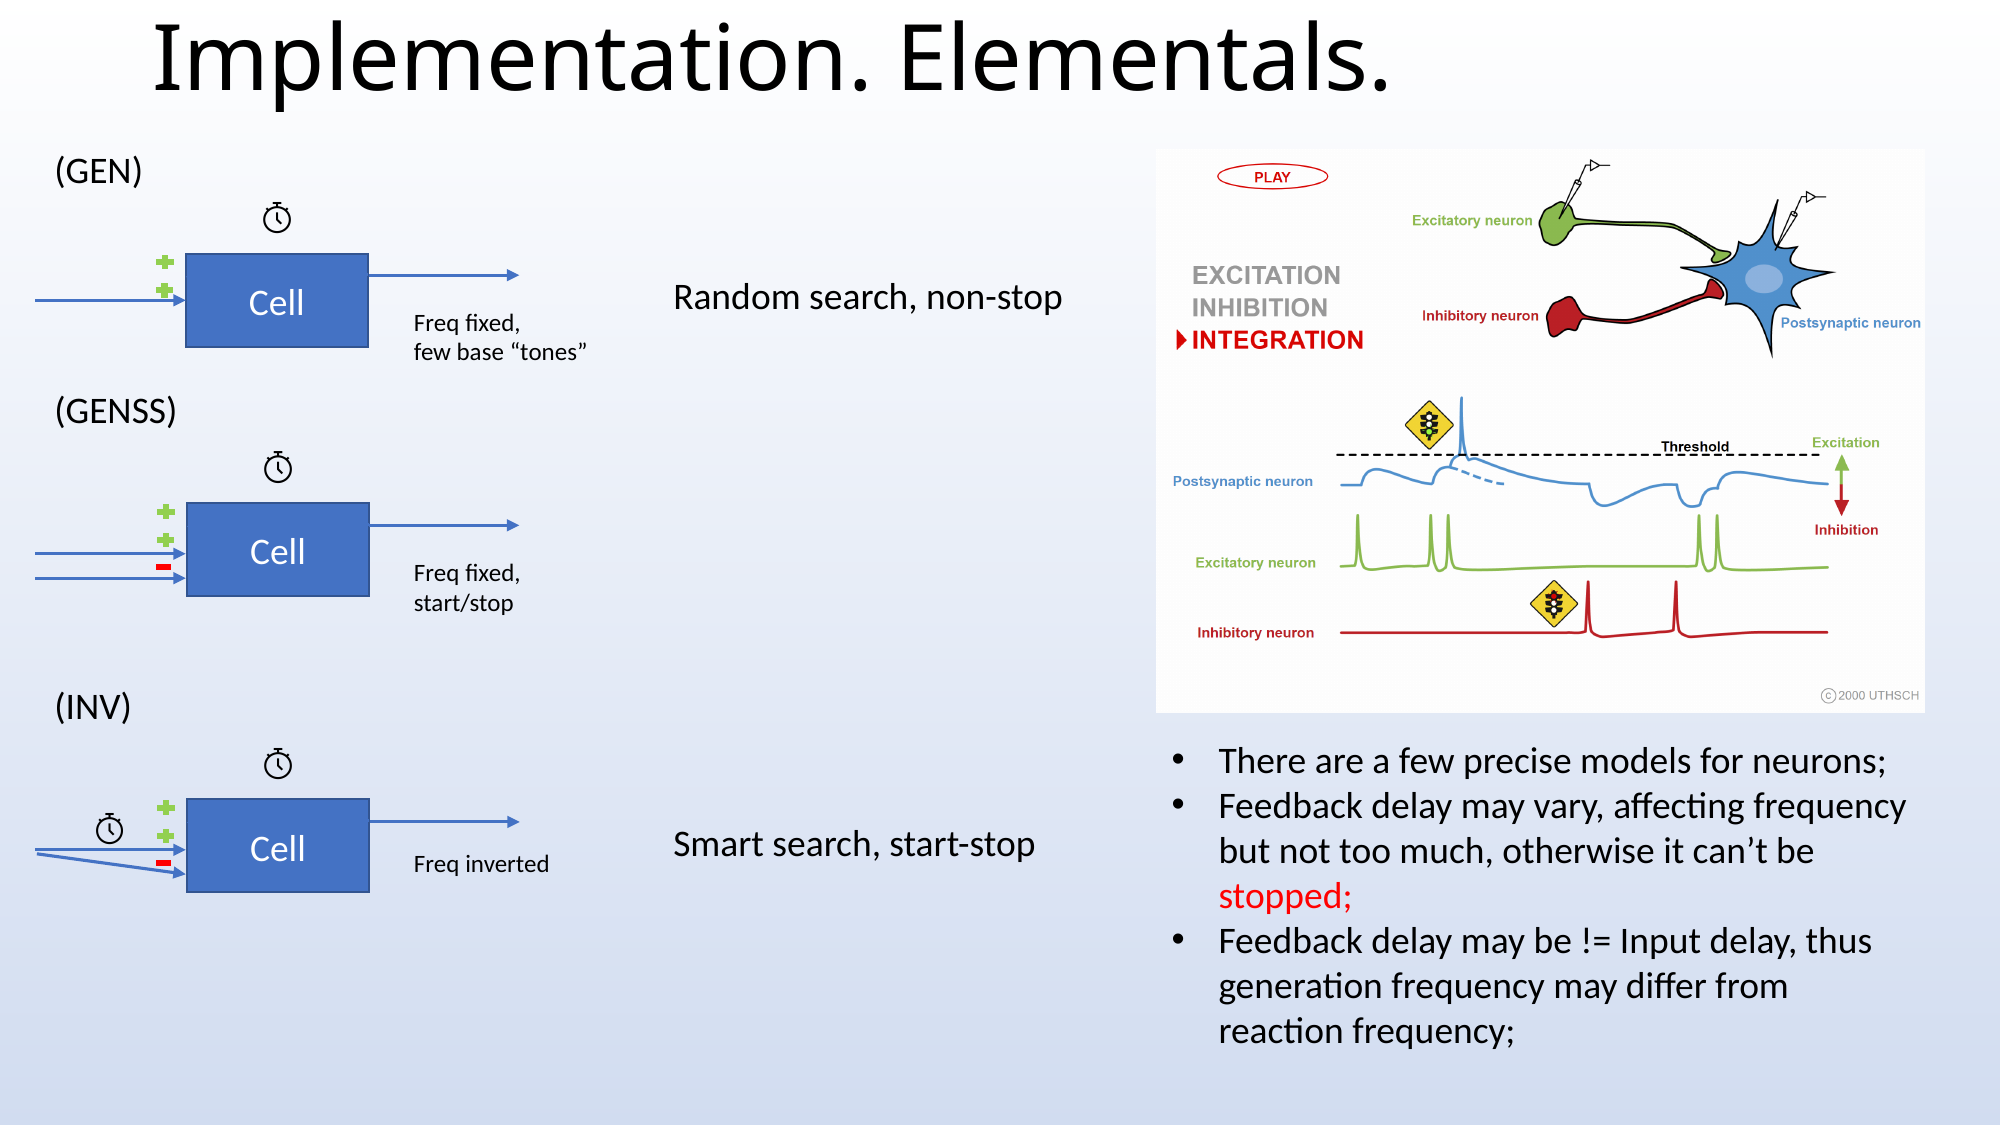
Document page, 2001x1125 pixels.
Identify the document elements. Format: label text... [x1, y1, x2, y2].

title Implementation. Elementals. [137, 0, 1863, 122]
picture [1156, 149, 1925, 713]
text_box There are a few precise models for neurons; Feedback delay may vary, affecting frequency but not too much, otherwise it can’t be stopped; Feedback delay may be != Input delay, thus generation frequency may differ from reaction frequency; [1156, 728, 1925, 1125]
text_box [35, 138, 1108, 375]
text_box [35, 674, 1108, 893]
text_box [35, 378, 610, 625]
